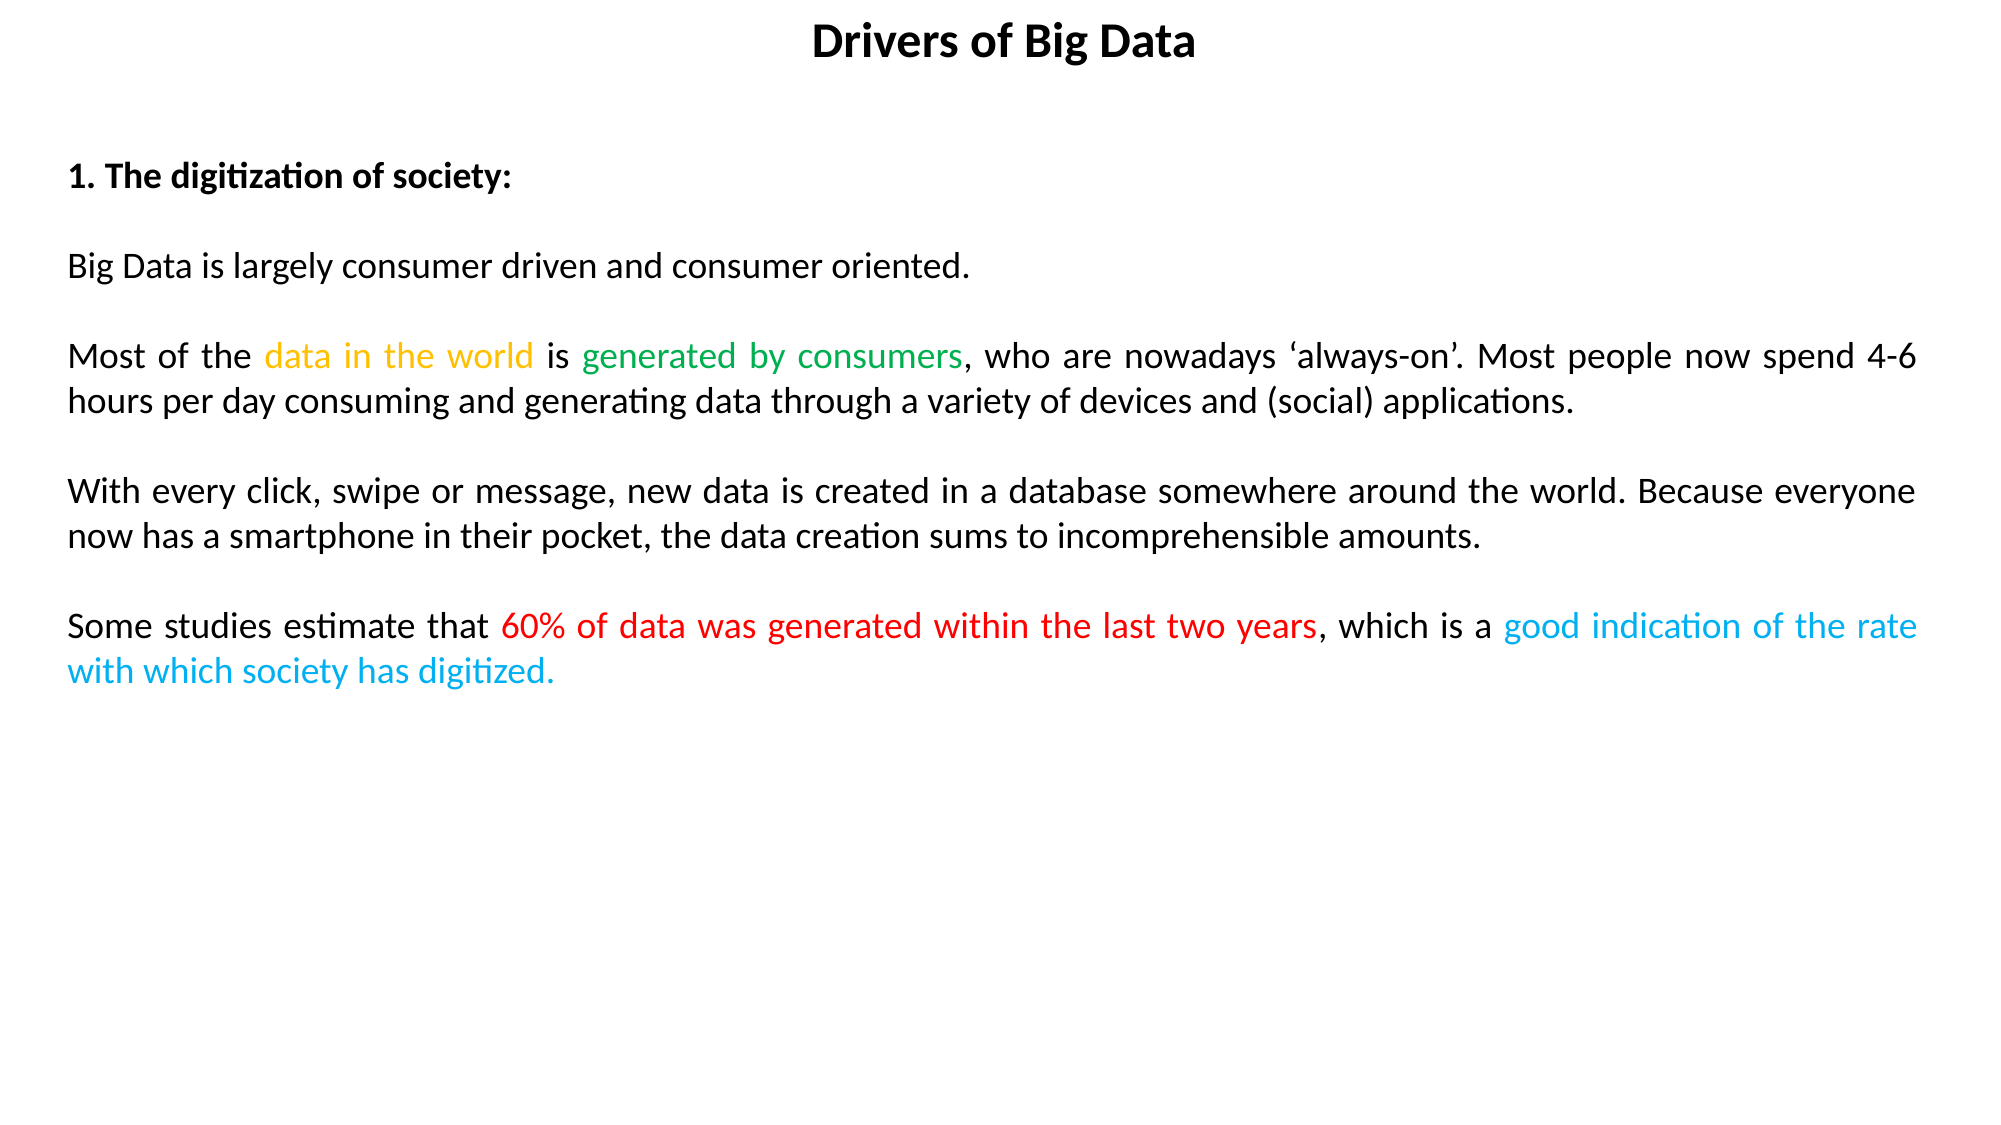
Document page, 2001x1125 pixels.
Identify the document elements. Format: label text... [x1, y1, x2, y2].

text_box Drivers of Big Data [797, 0, 1955, 75]
text_box 1. The digitization of society: Big Data is largely consumer driven and consumer oriented. Most of the data in the world is generated by consumers, who are nowadays ‘always-on’. Most people now spend 4-6 hours per day consuming and generating data through a variety of devices and (social) applications. With every click, swipe or message, new data is created in a database somewhere around the world. Because everyone now has a smartphone in their pocket, the data creation sums to incomprehensible amounts. Some studies estimate that 60% of data was generated within the last two years, which is a good indication of the rate with which society has digitized. [52, 143, 1933, 699]
